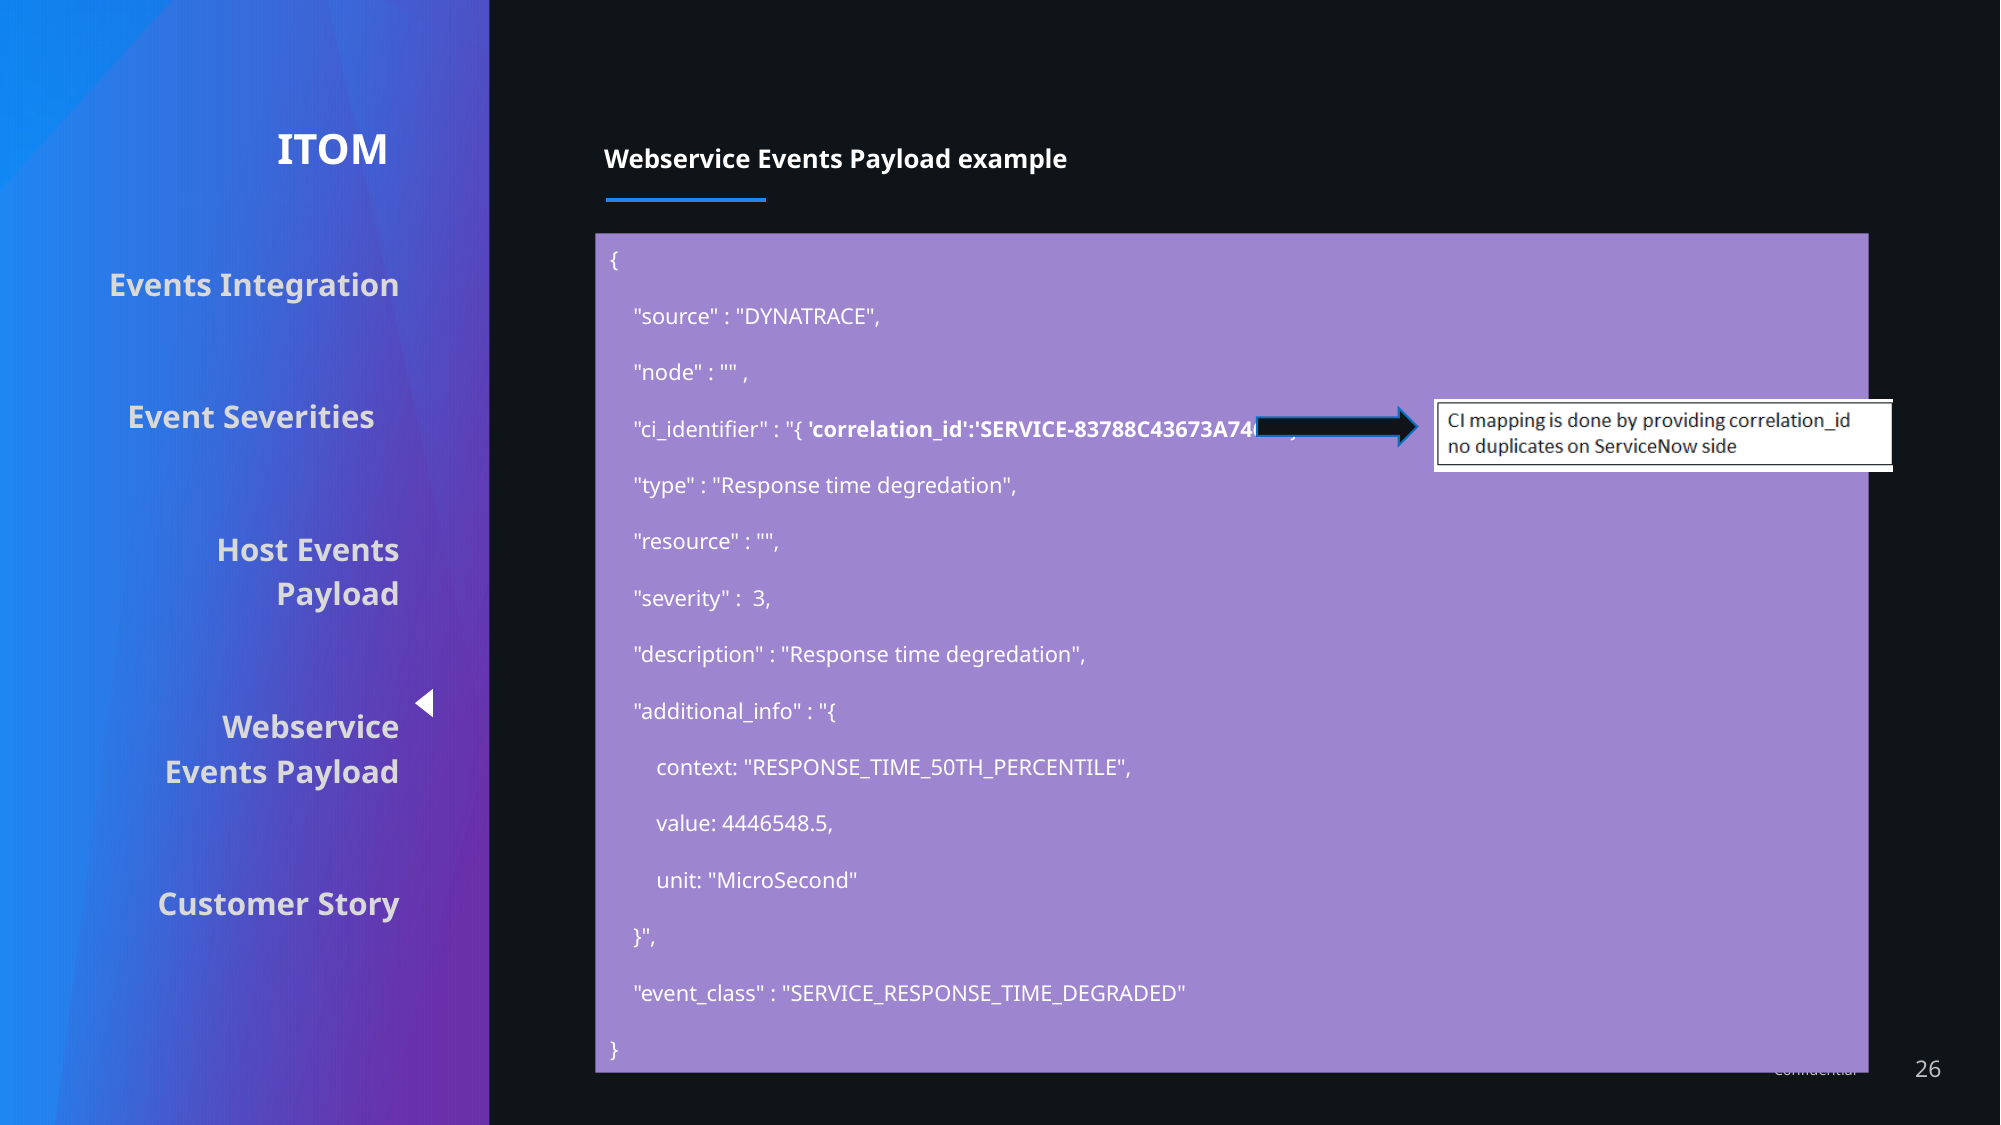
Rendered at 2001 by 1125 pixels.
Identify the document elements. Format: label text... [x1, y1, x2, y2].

text_box [1255, 405, 1419, 448]
list { "source" : "DYNATRACE", "node" : "" , "ci_identifier" : "{ 'correlation_id':'SERVICE-83788C43673A7462' }" "type" : "Response time degredation", "resource" : "", "severity" : 3, "description" : "Response time degredation", "additional_info" : "{ context: "RESPONSE_TIME_50TH_PERCENTILE", value: 4446548.5, unit: "MicroSecond" }", "event_class" : "SERVICE_RESPONSE_TIME_DEGRADED" } [595, 233, 1869, 1073]
picture [1434, 399, 1893, 472]
list Events Integration Event Severities Host Events Payload Webservice Events Payload Customer Story [73, 249, 415, 1014]
title Webservice Events Payload example [589, 59, 1863, 181]
list ITOM [73, 59, 415, 181]
text_box [414, 687, 434, 719]
picture [0, 0, 490, 1125]
